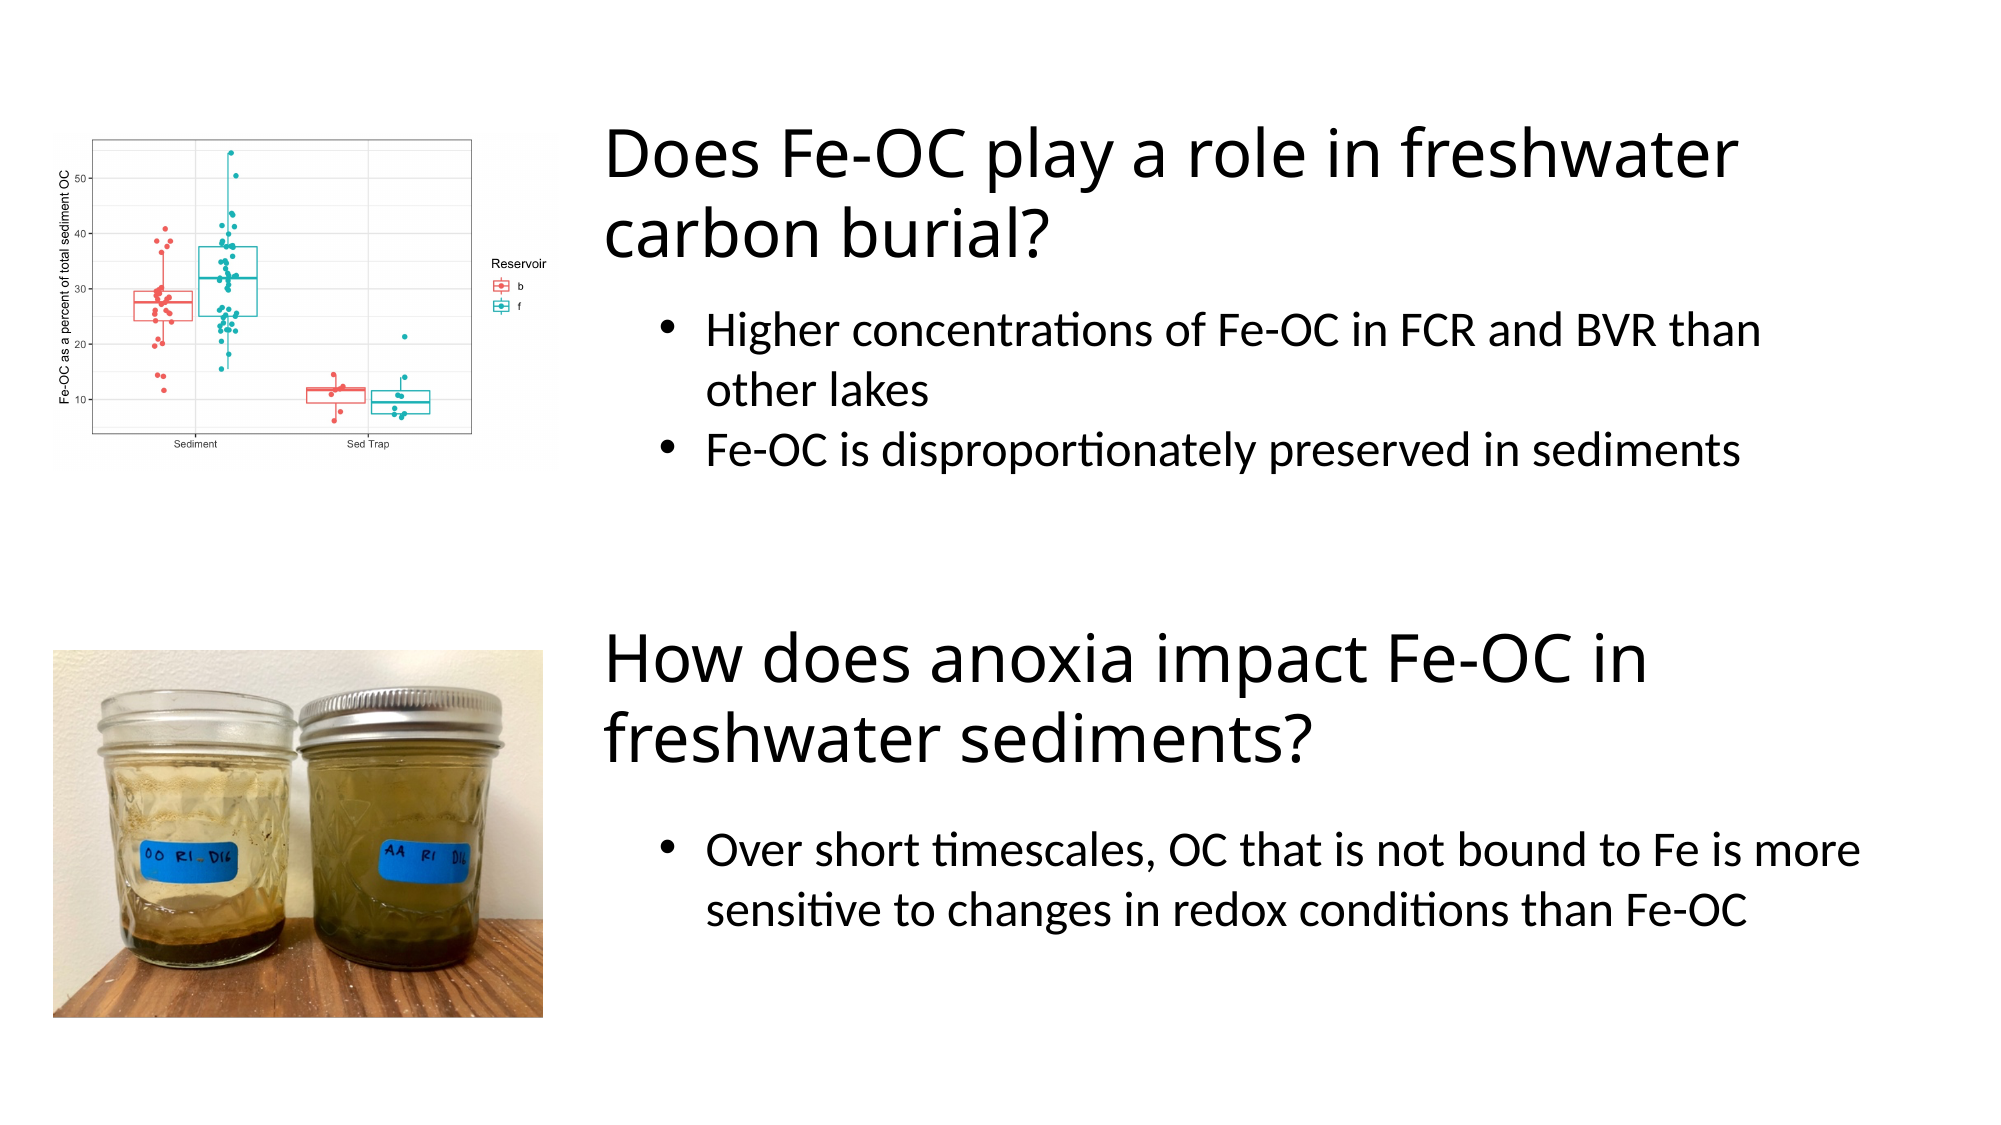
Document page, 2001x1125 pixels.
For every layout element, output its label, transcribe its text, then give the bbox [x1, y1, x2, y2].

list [53, 133, 559, 471]
text_box Over short timescales, OC that is not bound to Fe is more sensitive to changes in redox conditions than Fe-OC [643, 809, 1884, 944]
picture [53, 650, 543, 1018]
text_box Does Fe-OC play a role in freshwater carbon burial? [588, 103, 1829, 279]
text_box How does anoxia impact Fe-OC in freshwater sediments? [588, 608, 1829, 784]
text_box Higher concentrations of Fe-OC in FCR and BVR than other lakes Fe-OC is disproportionately preserved in sediments [643, 289, 1829, 485]
